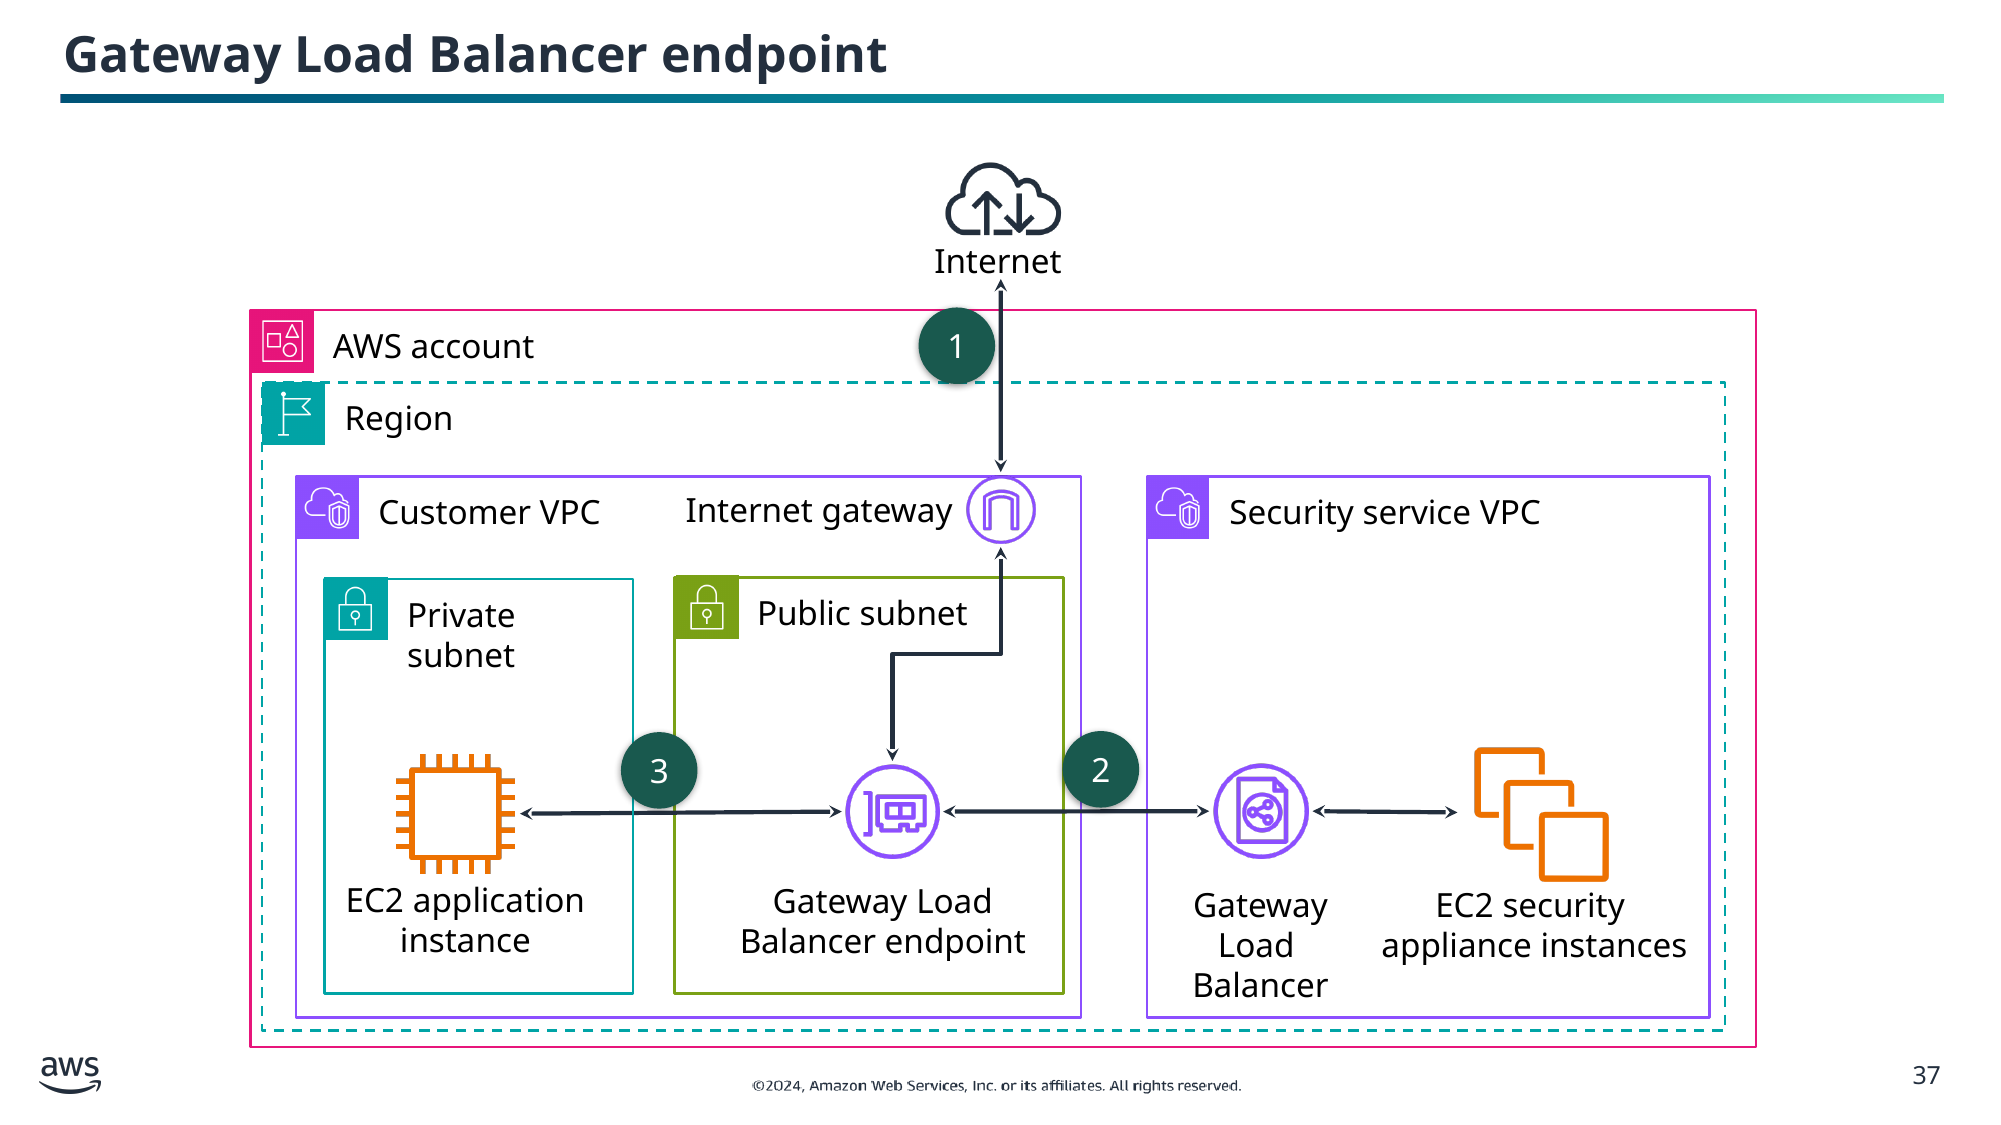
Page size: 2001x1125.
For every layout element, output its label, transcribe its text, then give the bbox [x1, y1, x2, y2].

title Gateway Load Balancer endpoint [48, 10, 1930, 102]
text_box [210, 135, 1790, 1048]
picture [39, 1057, 101, 1094]
picture [706, 1072, 1290, 1100]
slide_number ‹#› [1861, 1057, 1941, 1095]
picture [763, 94, 1944, 103]
